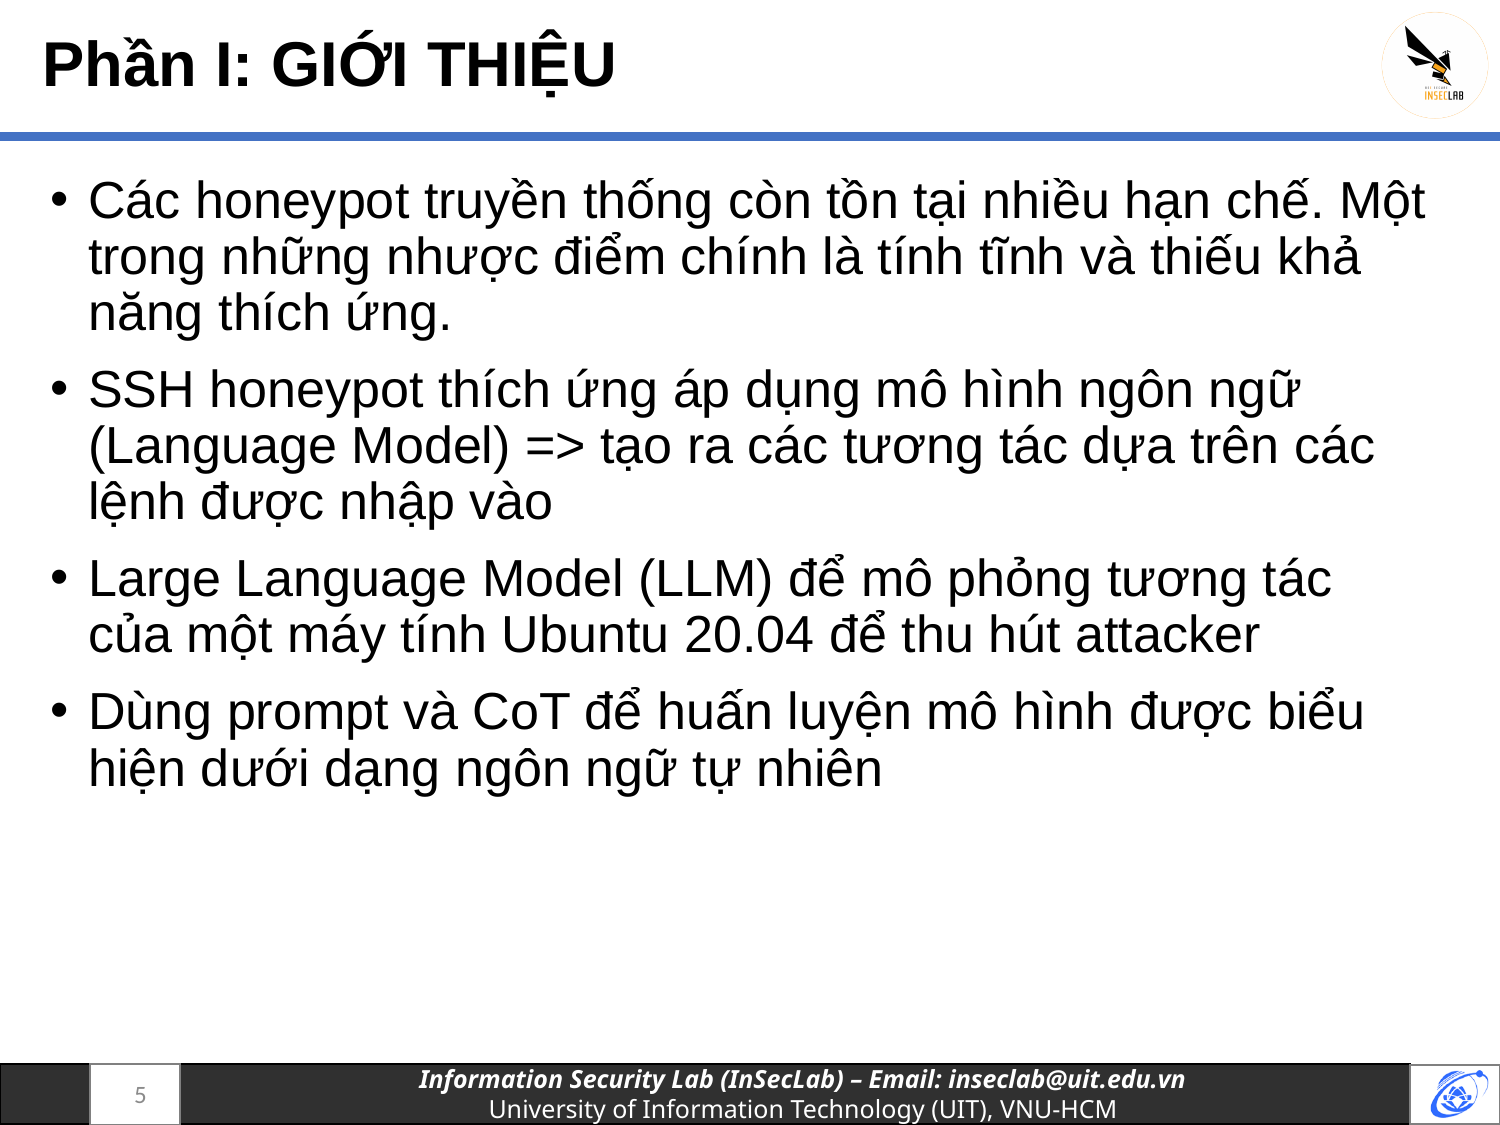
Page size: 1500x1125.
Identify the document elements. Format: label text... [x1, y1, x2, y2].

slide_number 5 [95, 1063, 162, 1124]
picture [1375, 5, 1495, 125]
title Phần I: GIỚI THIỆU [27, 23, 1376, 108]
picture [1426, 1053, 1495, 1125]
list Các honeypot truyền thống còn tồn tại nhiều hạn chế. Một trong những nhược điểm chính là tính tĩnh và thiếu khả năng thích ứng. SSH honeypot thích ứng áp dụng mô hình ngôn ngữ (Language Model) => tạo ra các tương tác dựa trên các lệnh được nhập vào Large Language Model (LLM) để mô phỏng tương tác của một máy tính Ubuntu 20.04 để thu hút attacker Dùng prompt và CoT để huấn luyện mô hình được biểu hiện dưới dạng ngôn ngữ tự nhiên [35, 165, 1446, 1034]
